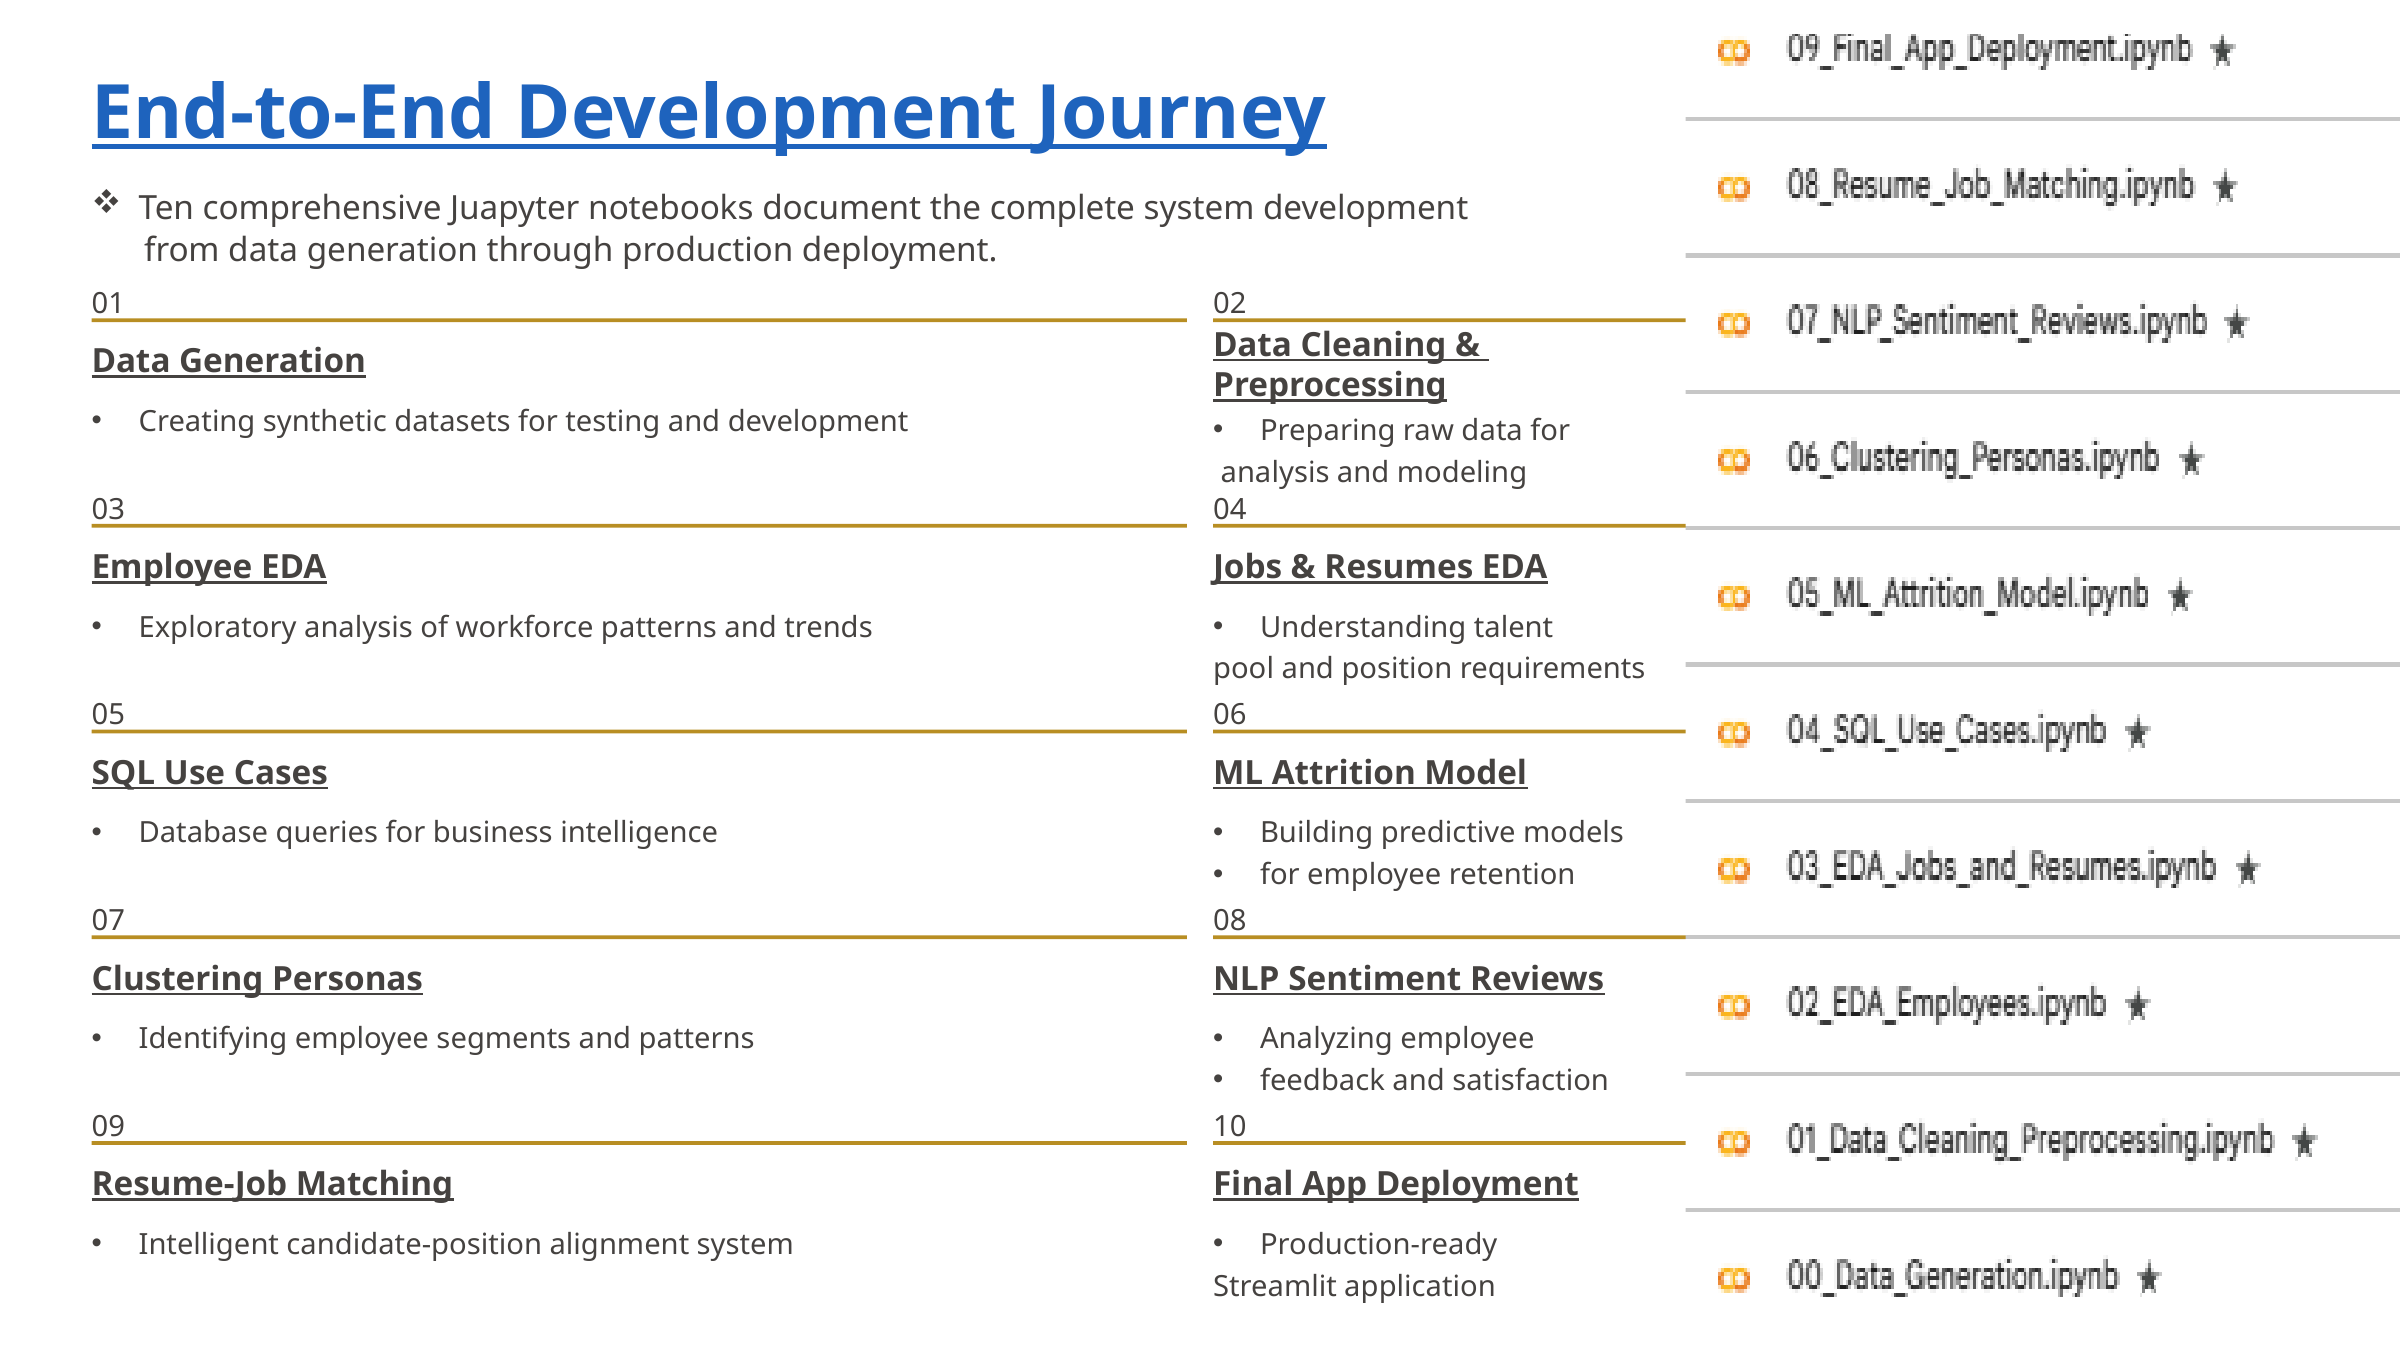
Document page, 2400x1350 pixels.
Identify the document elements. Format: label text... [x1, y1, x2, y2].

text_box Ten comprehensive Juapyter notebooks document the complete system development from data generation through production deployment. [91, 184, 1685, 227]
text_box [91, 523, 1187, 528]
text_box [1213, 1141, 1685, 1145]
text_box Creating synthetic datasets for testing and development [91, 395, 1187, 438]
text_box ML Attrition Model [1213, 750, 1541, 792]
text_box 08 [1213, 894, 1240, 928]
text_box Production-ready Streamlit application [1213, 1218, 1685, 1261]
text_box 07 [91, 894, 118, 928]
text_box 01 [91, 277, 118, 311]
text_box Analyzing employee feedback and satisfaction [1213, 1012, 1685, 1055]
text_box [1213, 523, 1685, 528]
text_box Building predictive models for employee retention [1213, 806, 1685, 849]
text_box 06 [1213, 688, 1240, 722]
text_box [1213, 318, 1685, 322]
text_box [1213, 729, 1685, 734]
text_box 05 [91, 688, 118, 722]
text_box Data Generation [91, 338, 420, 380]
text_box [91, 729, 1187, 734]
text_box 02 [1213, 277, 1240, 311]
text_box 04 [1213, 483, 1240, 516]
text_box End-to-End Development Journey [91, 71, 1253, 154]
text_box NLP Sentiment Reviews [1213, 956, 1618, 997]
text_box Understanding talent pool and position requirements [1213, 601, 1685, 644]
text_box Intelligent candidate-position alignment system [91, 1218, 1187, 1261]
text_box 10 [1213, 1100, 1240, 1134]
text_box [91, 935, 1187, 940]
text_box [91, 318, 1187, 323]
text_box SQL Use Cases [91, 750, 420, 792]
text_box Final App Deployment [1213, 1161, 1596, 1203]
text_box Jobs & Resumes EDA [1213, 544, 1567, 586]
text_box Data Cleaning & Preprocessing [1213, 322, 1685, 363]
text_box Database queries for business intelligence [91, 806, 1187, 849]
text_box Preparing raw data for analysis and modeling [1213, 404, 1596, 484]
picture [1685, 34, 2400, 1350]
text_box [91, 1141, 1187, 1145]
text_box Resume-Job Matching [91, 1161, 466, 1203]
text_box [1213, 935, 1685, 940]
text_box Clustering Personas [91, 956, 423, 997]
text_box Identifying employee segments and patterns [91, 1012, 1187, 1055]
text_box Exploratory analysis of workforce patterns and trends [91, 601, 1187, 644]
text_box 03 [91, 483, 118, 516]
text_box Employee EDA [91, 544, 420, 586]
text_box 09 [91, 1100, 118, 1134]
